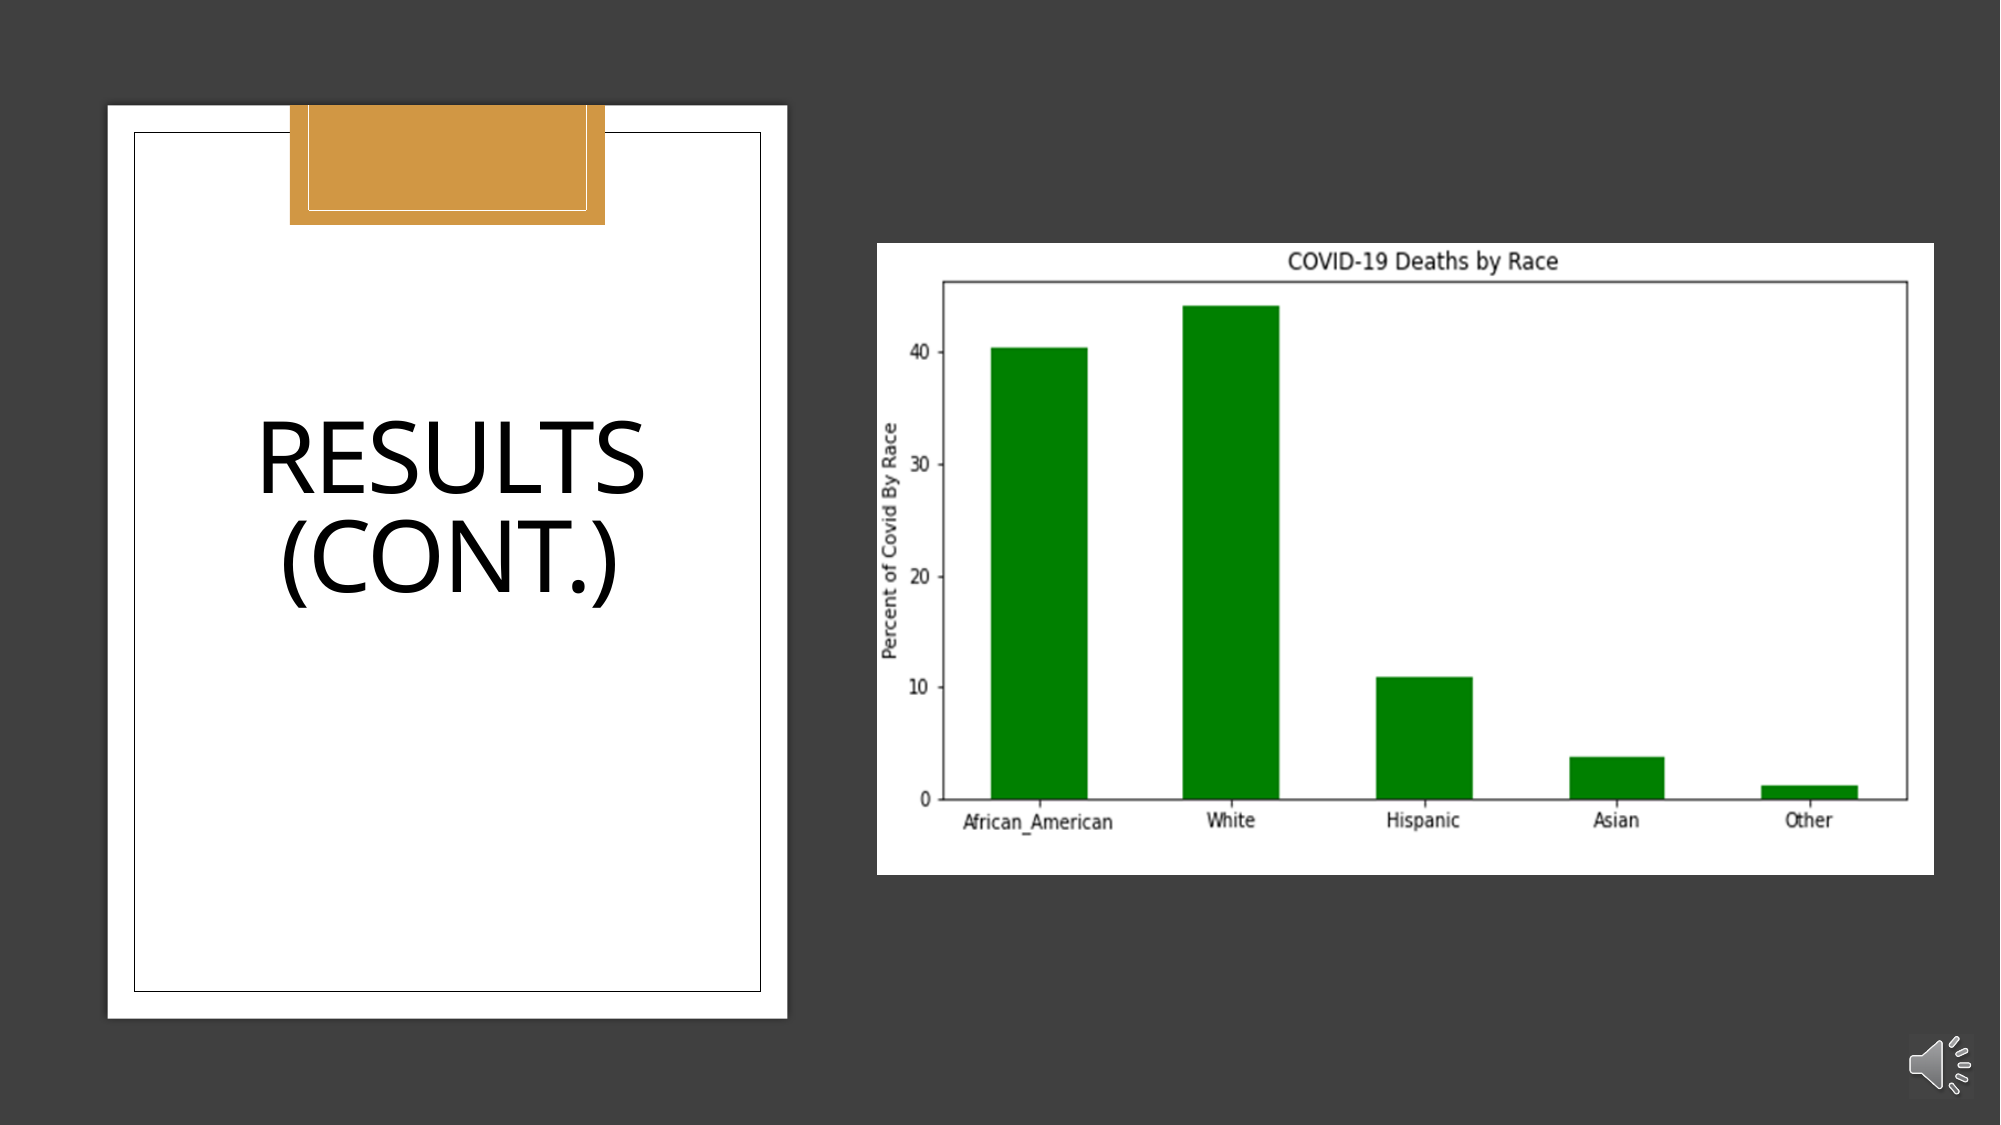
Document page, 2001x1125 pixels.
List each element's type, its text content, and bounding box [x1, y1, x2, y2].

title Results (Cont.) [206, 255, 695, 771]
text_box [134, 132, 761, 992]
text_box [861, 207, 1139, 309]
text_box [289, 104, 606, 226]
text_box [107, 105, 788, 1019]
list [876, 243, 1934, 875]
picture [1908, 1033, 1975, 1100]
text_box [0, 0, 2000, 1125]
